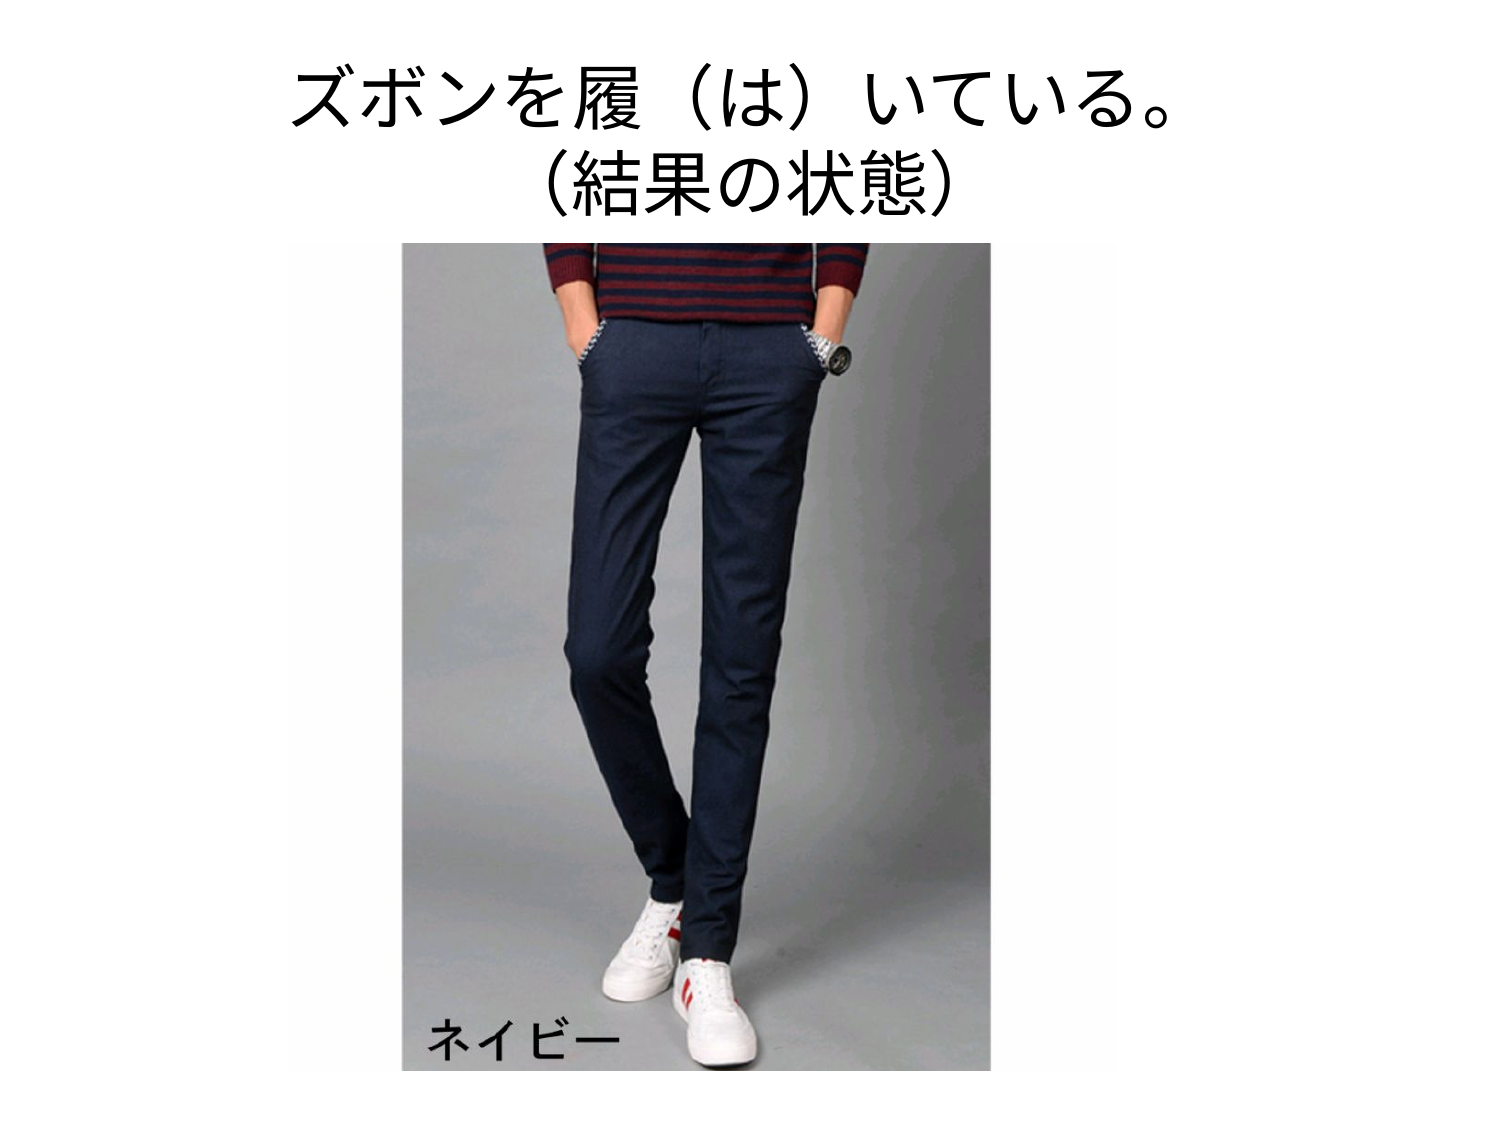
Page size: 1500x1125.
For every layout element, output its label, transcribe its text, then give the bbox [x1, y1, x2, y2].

title ズボンを履（は）いている。 （結果の状態） [75, 45, 1425, 233]
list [288, 243, 1117, 1071]
